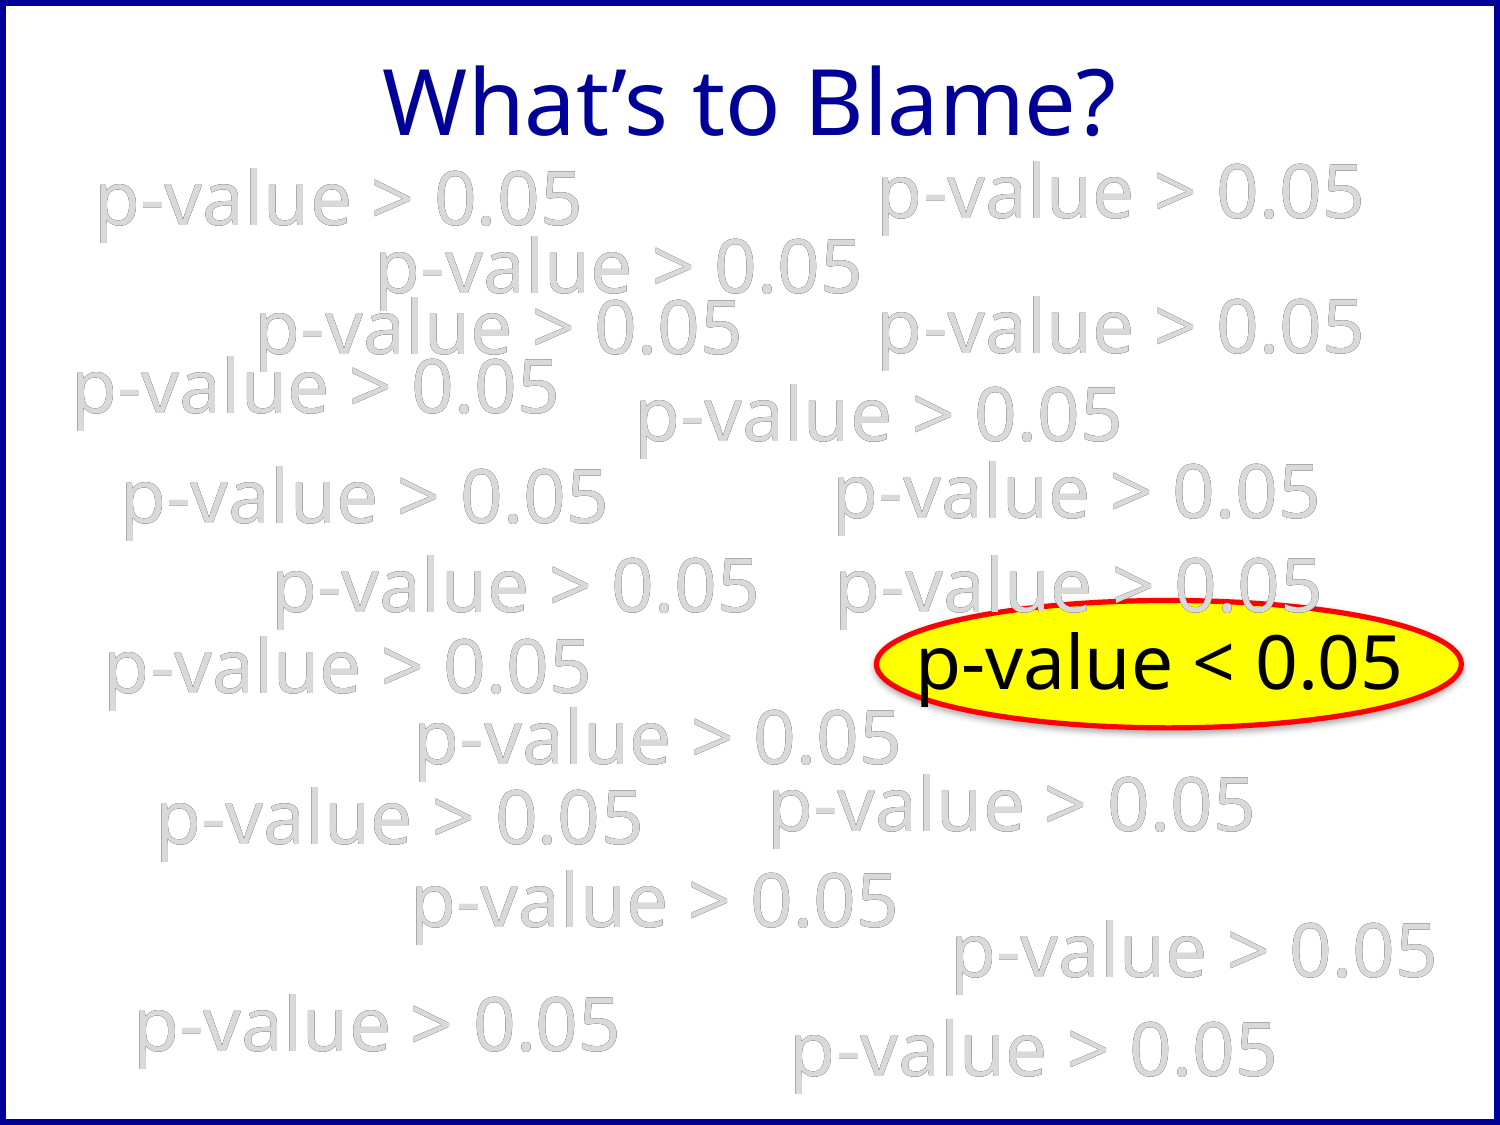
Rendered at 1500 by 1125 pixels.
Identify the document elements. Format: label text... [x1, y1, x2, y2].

text_box p-value > 0.05 [56, 330, 618, 447]
text_box p-value > 0.05 [819, 529, 1382, 647]
text_box p-value > 0.05 [861, 135, 1424, 252]
text_box [875, 647, 900, 681]
title What’s to Blame? [75, 5, 1425, 193]
text_box p-value > 0.05 [139, 761, 702, 879]
text_box [1059, 724, 1279, 729]
text_box p-value < 0.05 [900, 607, 1462, 724]
text_box p-value > 0.05 [935, 895, 1497, 1012]
text_box p-value > 0.05 [118, 968, 680, 1086]
text_box p-value > 0.05 [239, 271, 802, 388]
text_box p-value > 0.05 [79, 143, 641, 260]
text_box p-value > 0.05 [105, 441, 667, 558]
text_box p-value > 0.05 [88, 611, 651, 728]
text_box p-value > 0.05 [619, 358, 1181, 476]
text_box p-value > 0.05 [752, 748, 1314, 866]
text_box p-value > 0.05 [256, 529, 818, 647]
text_box p-value > 0.05 [817, 435, 1379, 552]
text_box p-value > 0.05 [775, 993, 1337, 1110]
text_box p-value > 0.05 [398, 681, 960, 799]
text_box p-value > 0.05 [395, 844, 957, 961]
text_box p-value > 0.05 [359, 210, 922, 327]
text_box p-value > 0.05 [861, 270, 1424, 387]
